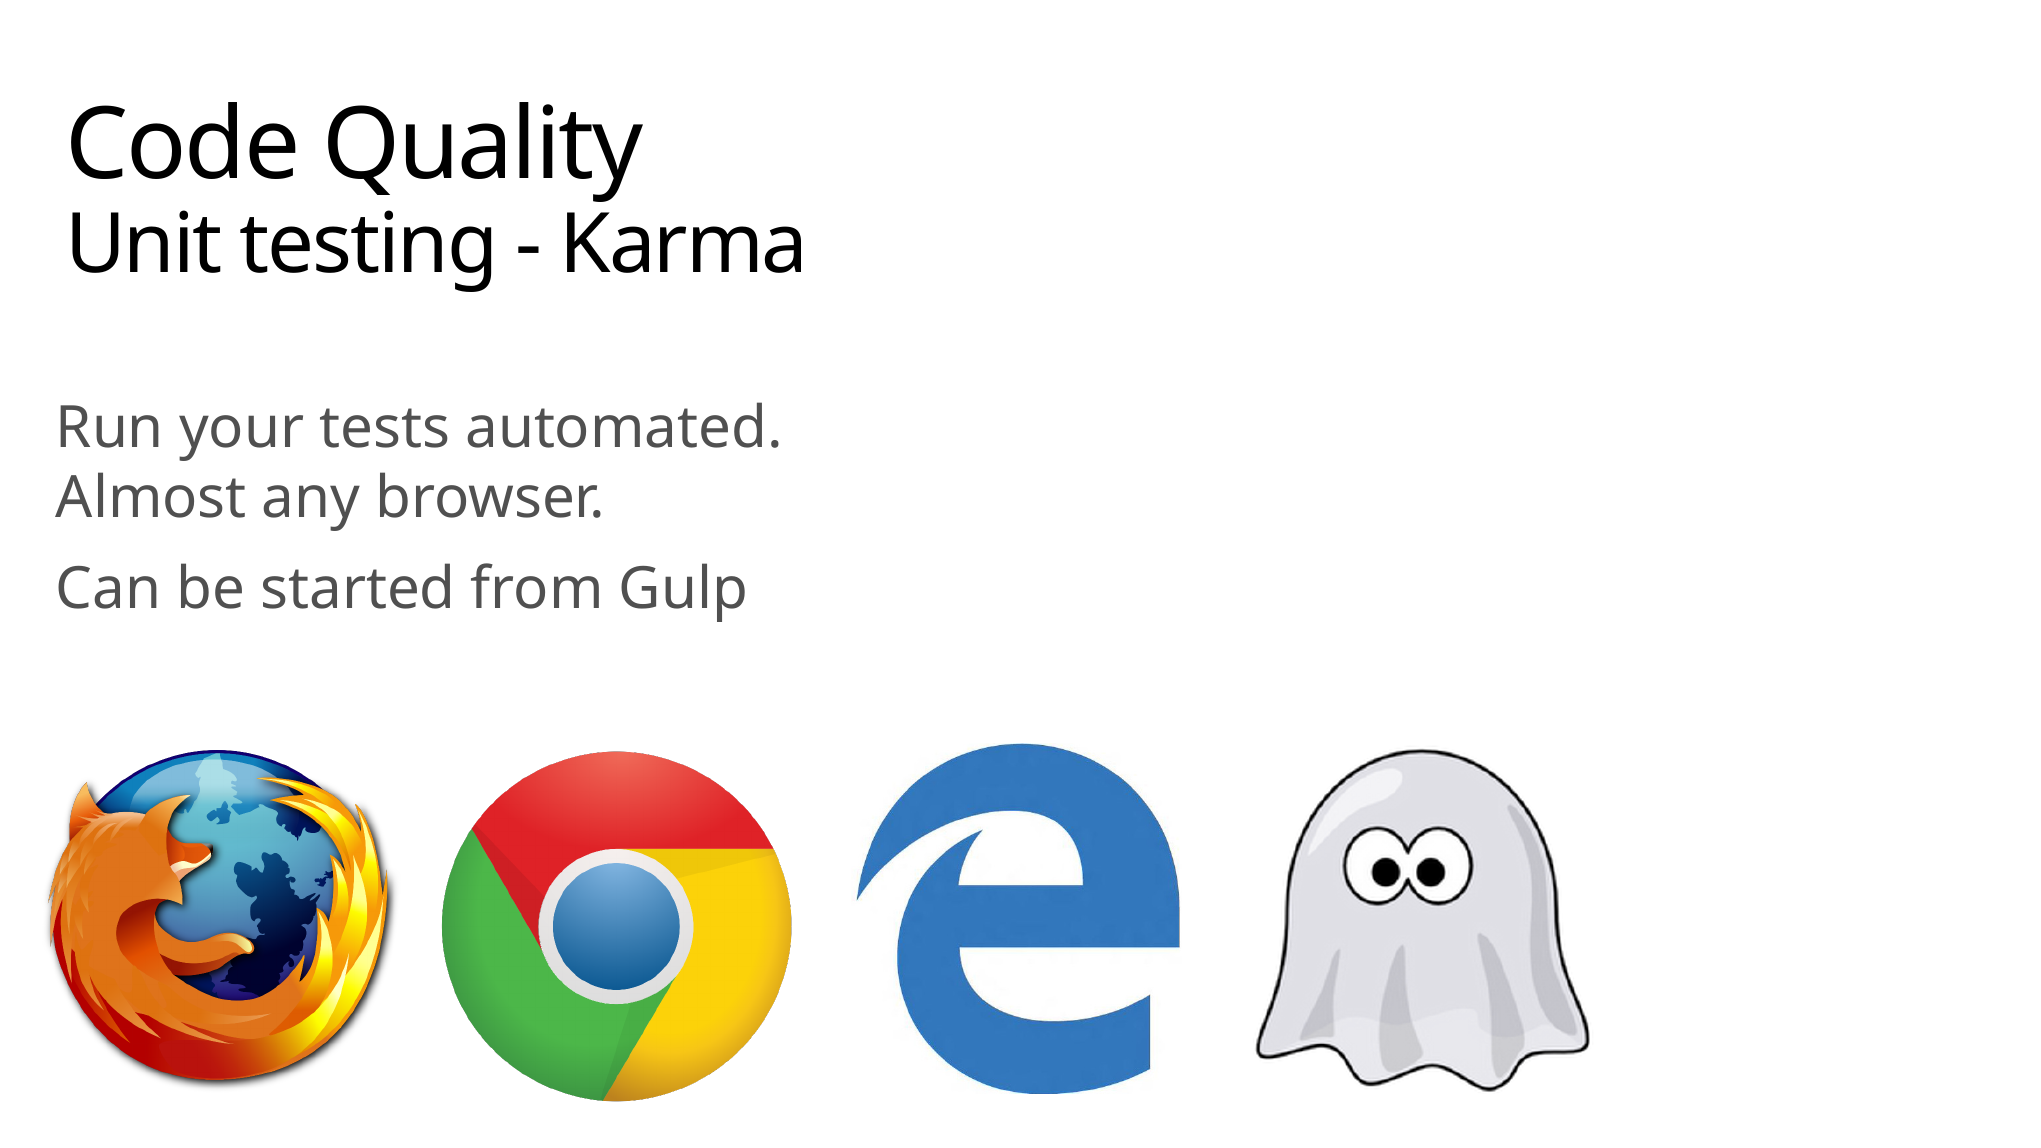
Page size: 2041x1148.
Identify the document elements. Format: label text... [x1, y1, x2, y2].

picture [40, 750, 407, 1102]
text_box Run your tests automated. Almost any browser. Can be started from Gulp [41, 361, 1599, 698]
title Code Quality Unit testing - Karma [41, 77, 1992, 319]
picture [851, 743, 1182, 1095]
picture [1244, 743, 1596, 1095]
picture [440, 750, 792, 1102]
